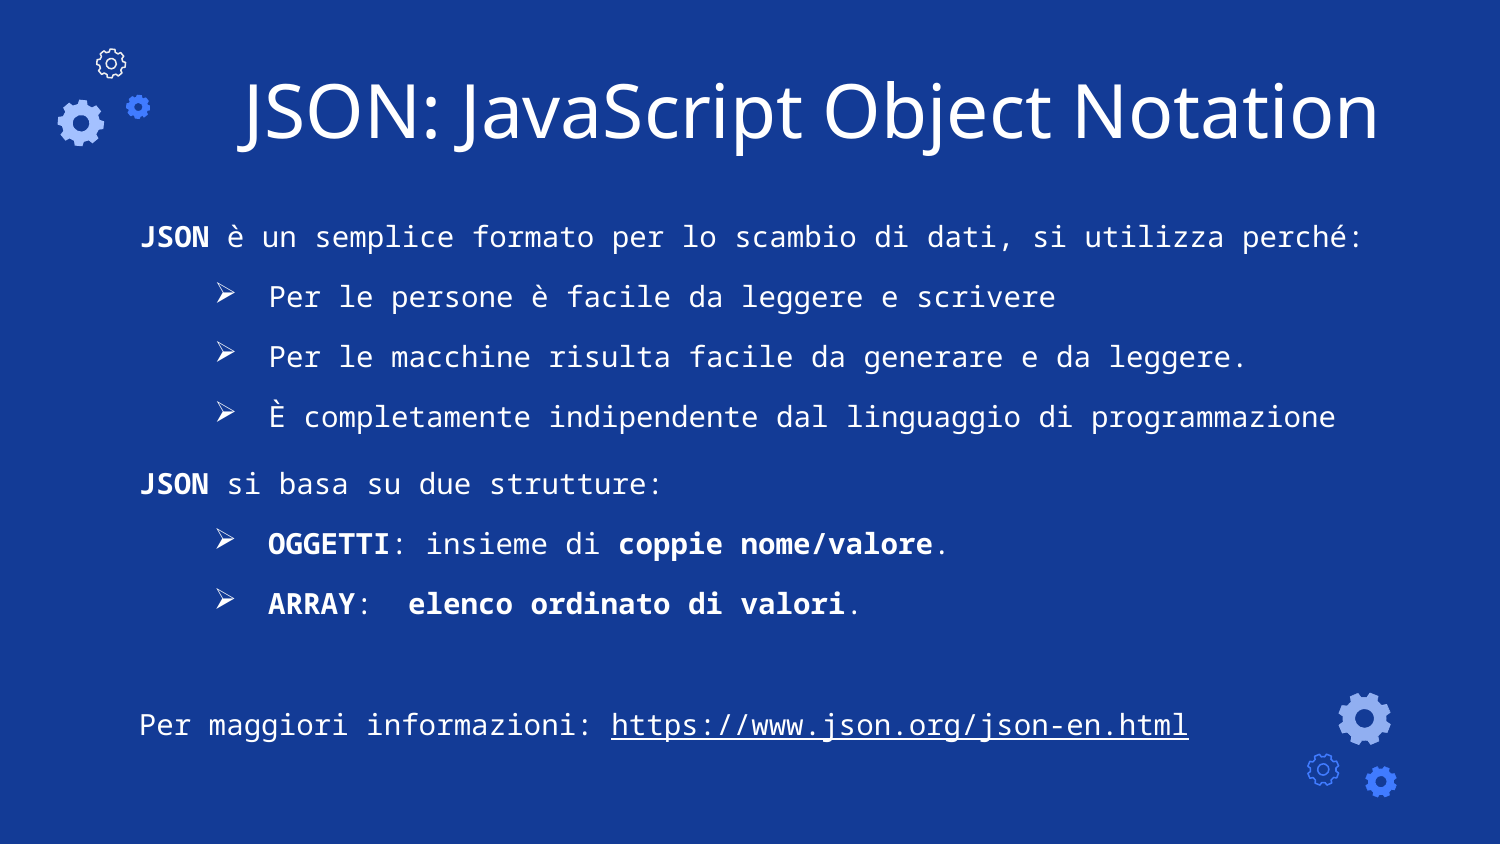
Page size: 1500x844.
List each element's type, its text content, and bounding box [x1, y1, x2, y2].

list JSON è un semplice formato per lo scambio di dati, si utilizza perché: Per le persone è facile da leggere e scrivere Per le macchine risulta facile da generare e da leggere. È completamente indipendente dal linguaggio di programmazione [103, 198, 1397, 454]
text_box JSON si basa su due strutture: OGGETTI: insieme di coppie nome/valore. ARRAY: elenco ordinato di valori. [103, 453, 1375, 628]
text_box Per maggiori informazioni: https://www.json.org/json-en.html [103, 699, 1429, 754]
title JSON: JavaScript Object Notation [132, 48, 1397, 155]
